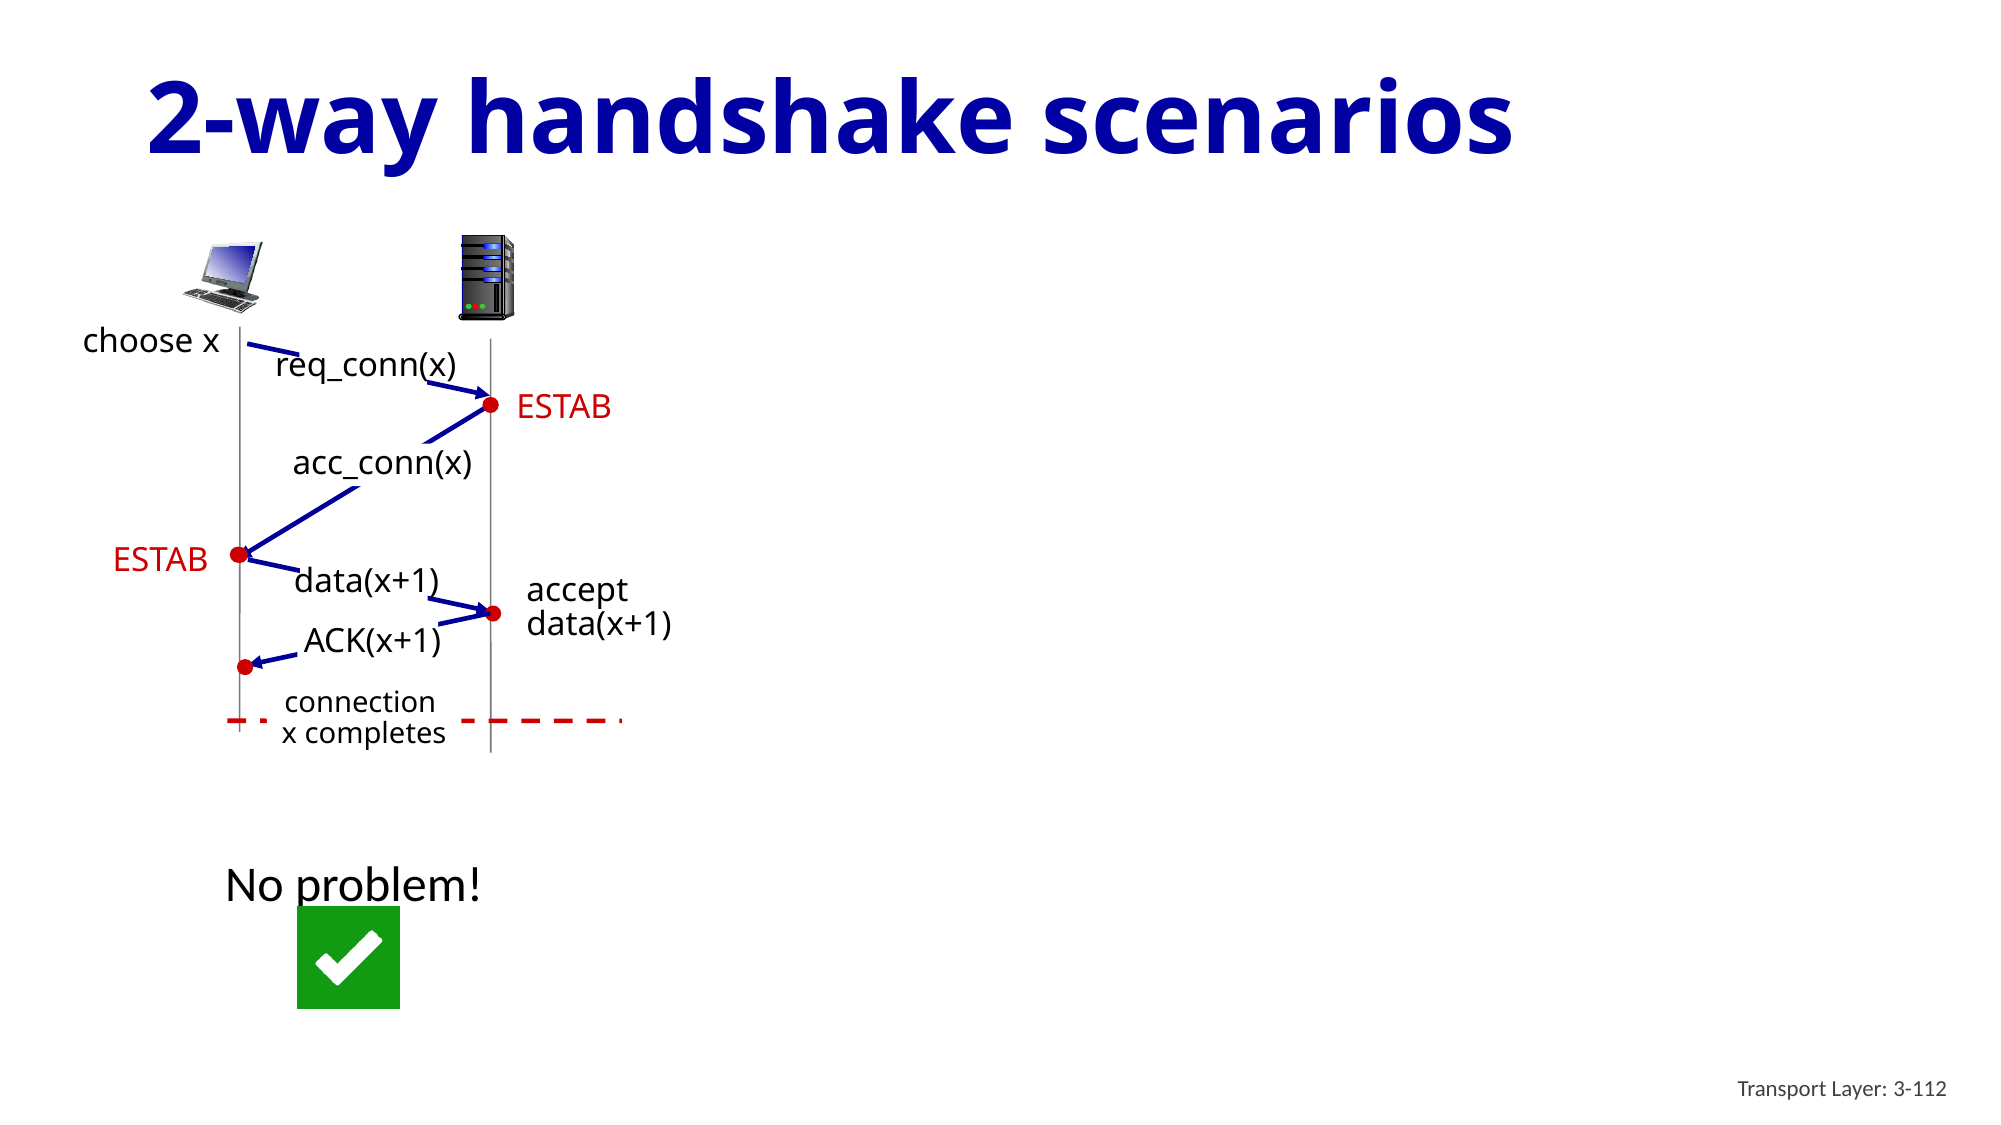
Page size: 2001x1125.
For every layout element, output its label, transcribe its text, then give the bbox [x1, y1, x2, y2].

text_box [71, 235, 704, 758]
title 2-way handshake scenarios [131, 47, 2000, 195]
slide_number Transport Layer: 3-112 [1512, 1056, 1963, 1117]
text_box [208, 844, 500, 1009]
